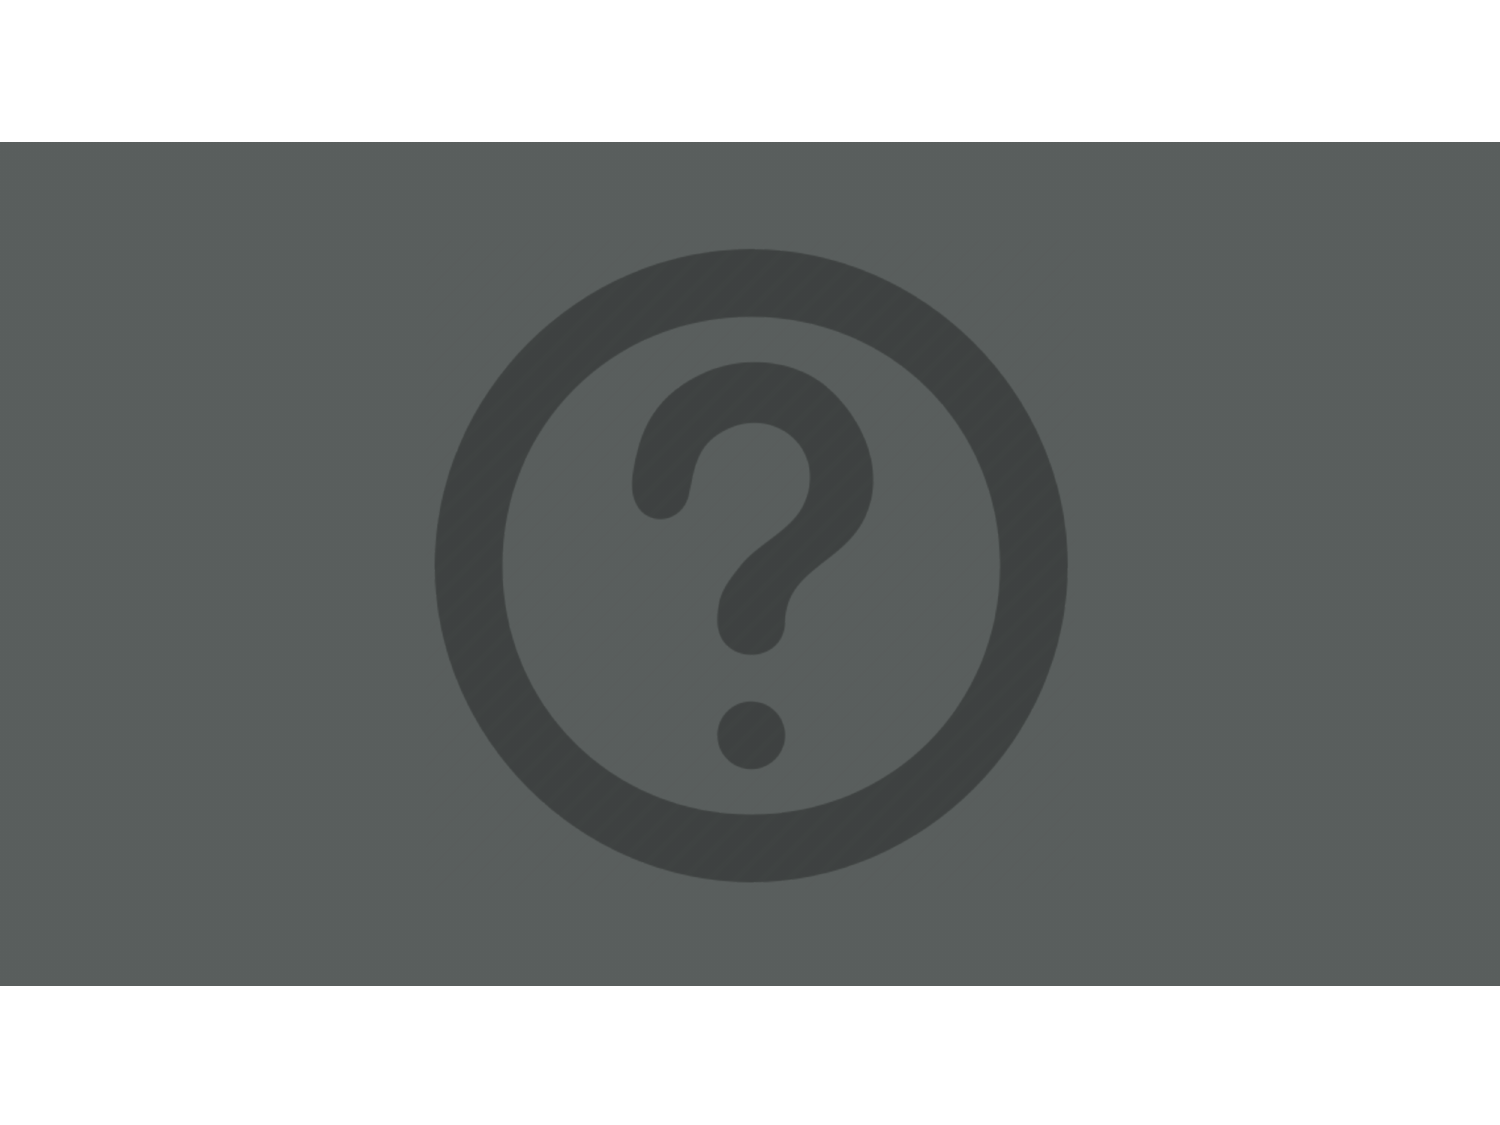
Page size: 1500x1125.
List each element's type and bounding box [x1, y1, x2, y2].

picture [0, 141, 1500, 987]
